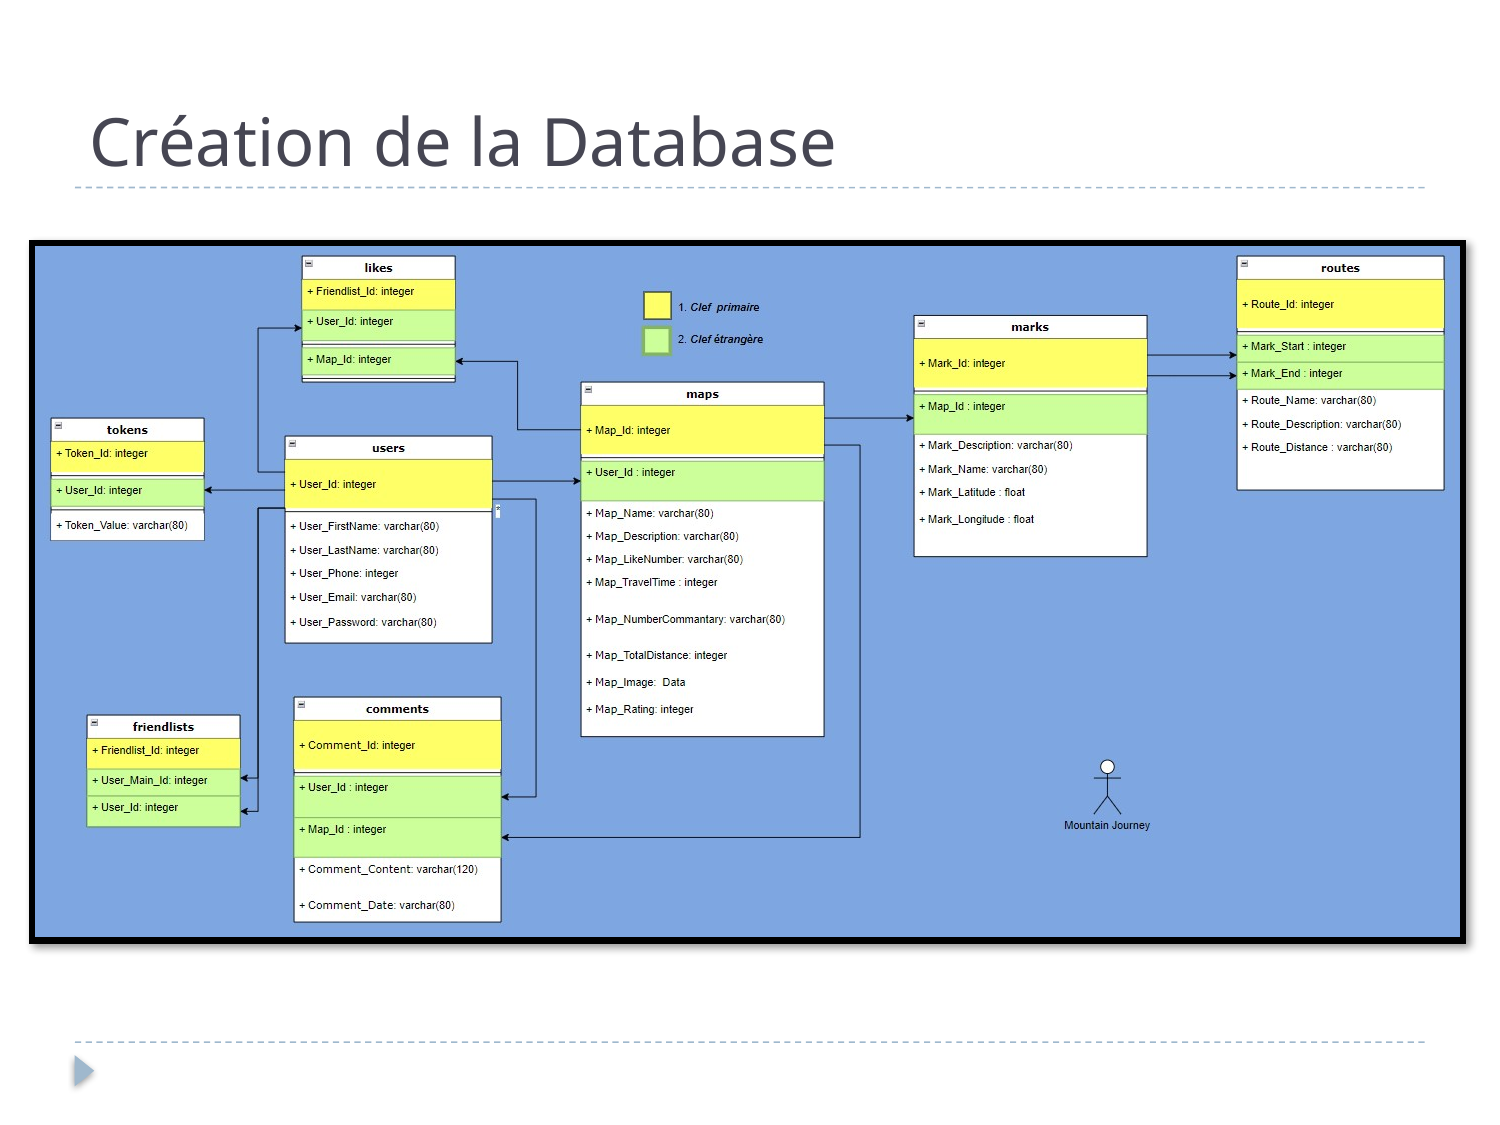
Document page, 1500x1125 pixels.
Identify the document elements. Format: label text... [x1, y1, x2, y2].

title Création de la Database [75, 24, 1425, 188]
picture [34, 245, 1461, 938]
